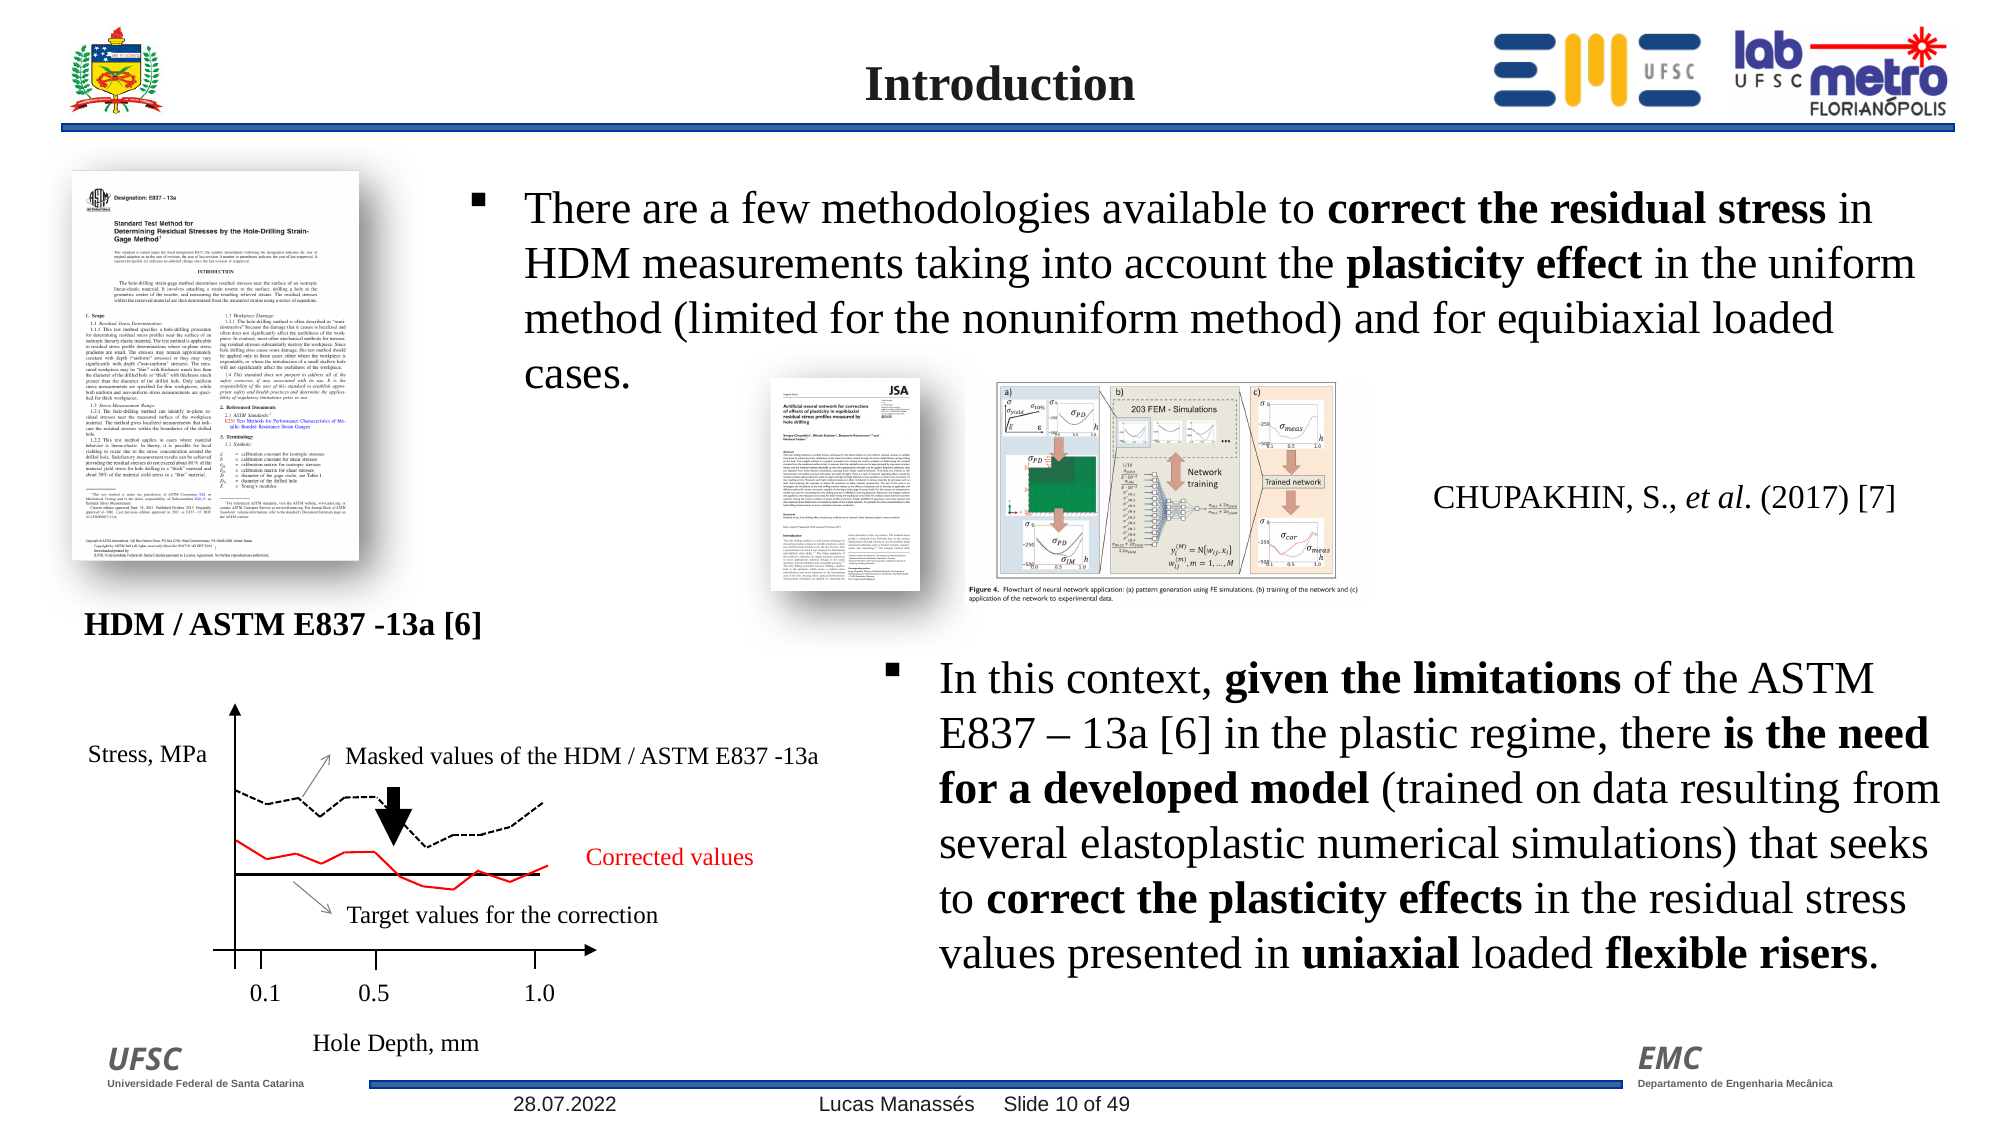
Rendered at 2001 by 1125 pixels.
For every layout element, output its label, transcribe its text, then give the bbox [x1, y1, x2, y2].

picture [965, 378, 1370, 607]
picture [67, 25, 166, 116]
picture [1732, 26, 1954, 117]
picture [770, 377, 921, 591]
text_box HDM / ASTM E837 -13a [6] [69, 594, 507, 650]
picture [72, 170, 360, 562]
picture [1485, 26, 1710, 115]
text_box In this context, given the limitations of the ASTM E837 – 13a [6] in the plastic regime, there is the need for a developed model (trained on data resulting from several elastoplastic numerical simulations) that seeks to correct the plasticity effects in the residual stress values presented in uniaxial loaded flexible risers. [868, 640, 1963, 985]
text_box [72, 703, 844, 1065]
text_box There are a few methodologies available to correct the residual stress in HDM measurements taking into account the plasticity effect in the uniform method (limited for the nonuniform method) and for equibiaxial loaded cases. [453, 170, 1957, 461]
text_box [235, 832, 802, 890]
text_box CHUPAKHIN, S., et al. (2017) [7] [1418, 468, 1920, 523]
